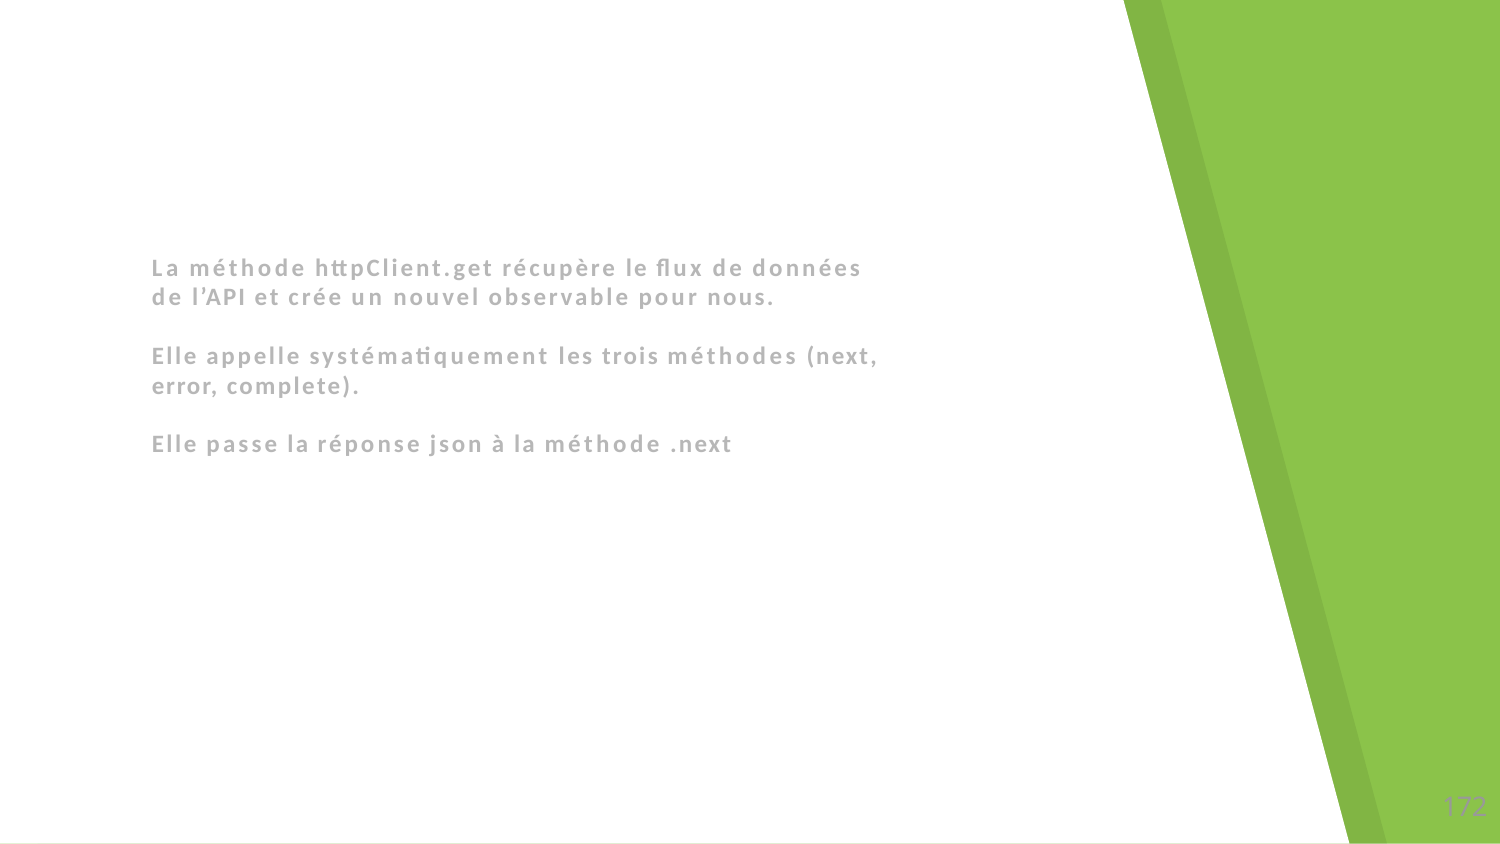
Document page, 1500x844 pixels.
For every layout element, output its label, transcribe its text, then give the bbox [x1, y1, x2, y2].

text_box La méthode httpClient.get récupère le ﬂux de données de l’API et crée un nouvel observable pour nous. Elle appelle systématiquement les trois méthodes (next, error, complete). Elle passe la réponse json à la méthode .next [149, 248, 891, 458]
slide_number 172 [1431, 794, 1488, 844]
